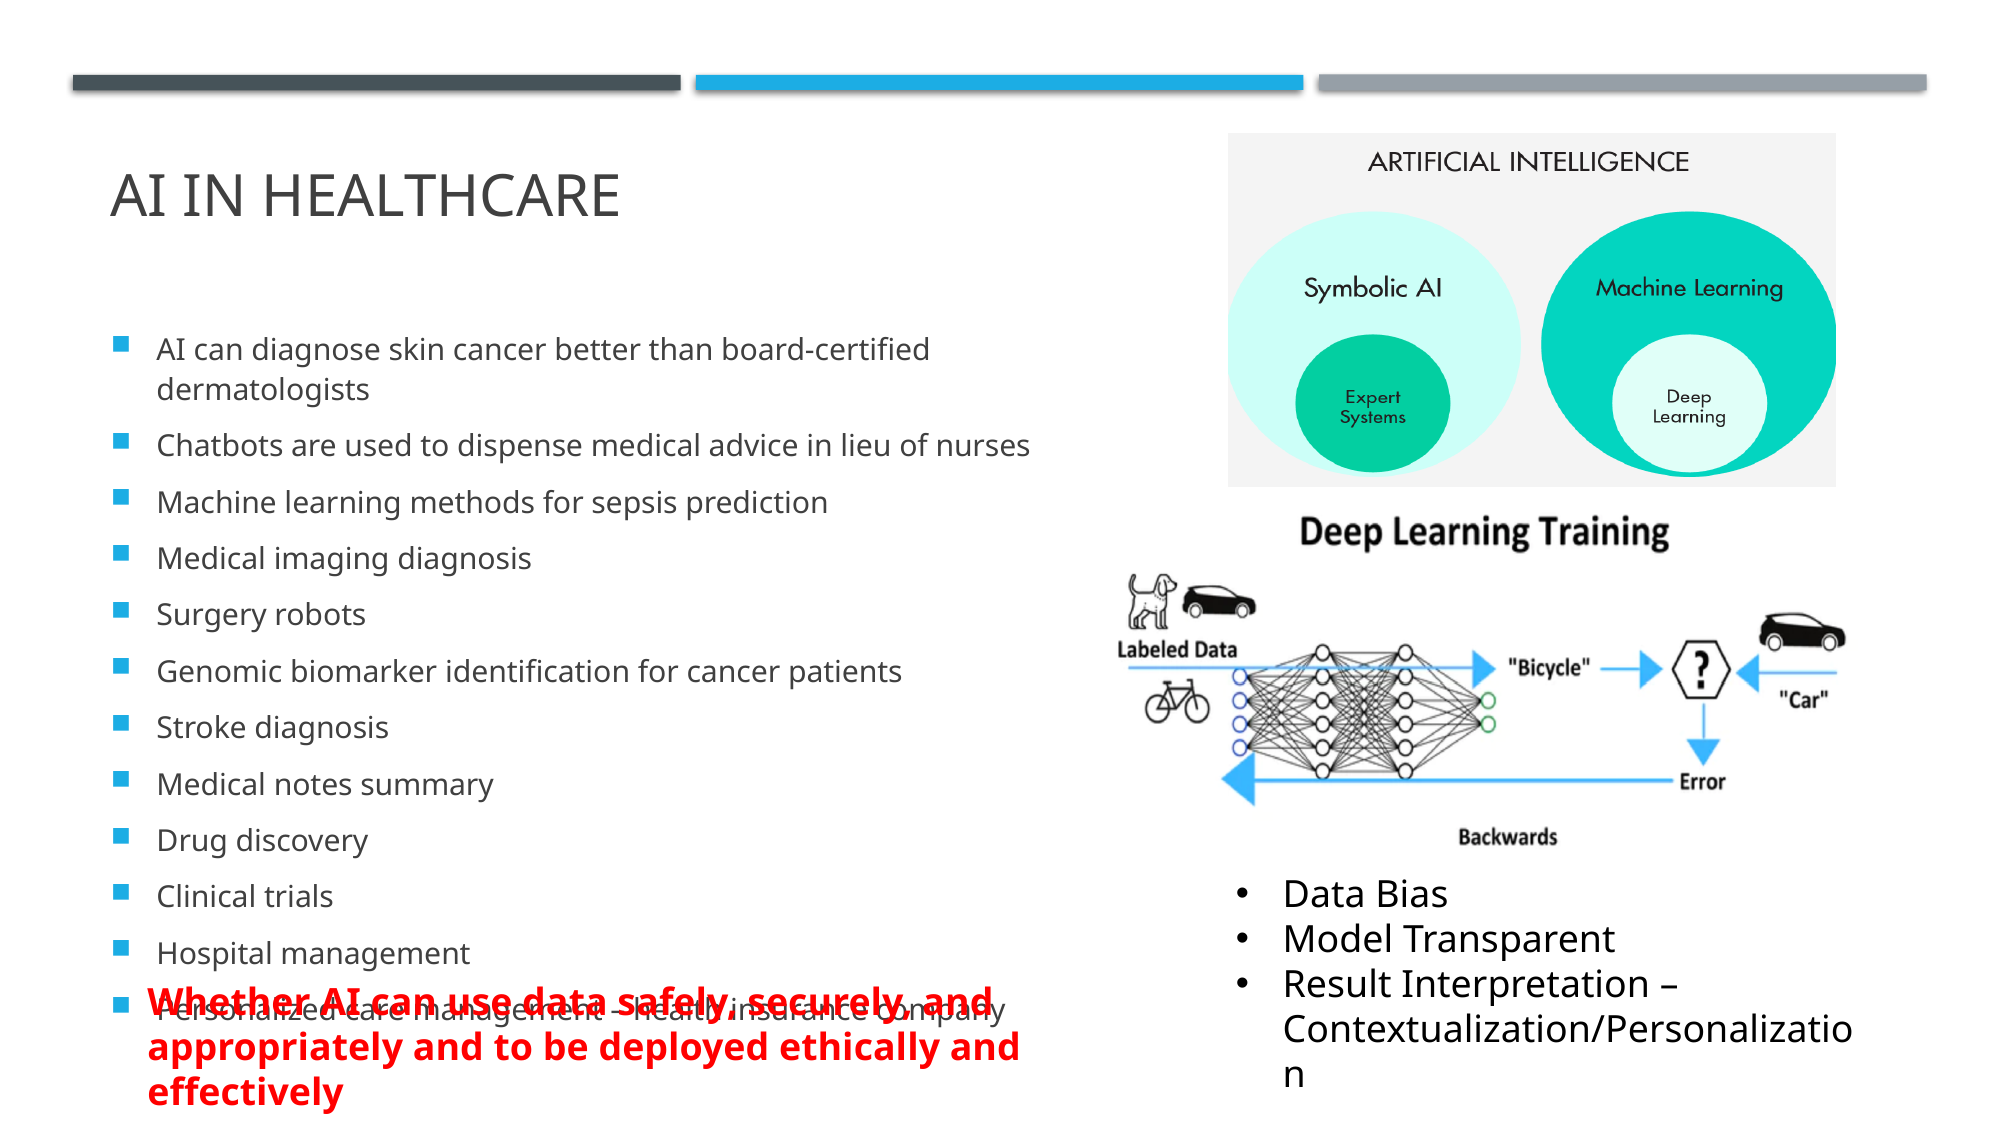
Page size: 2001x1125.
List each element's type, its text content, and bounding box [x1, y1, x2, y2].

list AI can diagnose skin cancer better than board-certified dermatologists Chatbots are used to dispense medical advice in lieu of nurses Machine learning methods for sepsis prediction Medical imaging diagnosis Surgery robots Genomic biomarker identification for cancer patients Stroke diagnosis Medical notes summary Drug discovery Clinical trials Hospital management Personalized care management – health insurance company [95, 319, 1063, 1045]
text_box Data Bias Model Transparent Result Interpretation – Contextualization/Personalization [1221, 889, 1883, 1103]
text_box Whether AI can use data safely, securely, and appropriately and to be deployed ethically and effectively [132, 970, 1074, 1120]
title Ai in healthcare [95, 111, 1035, 236]
picture [1095, 133, 1906, 880]
